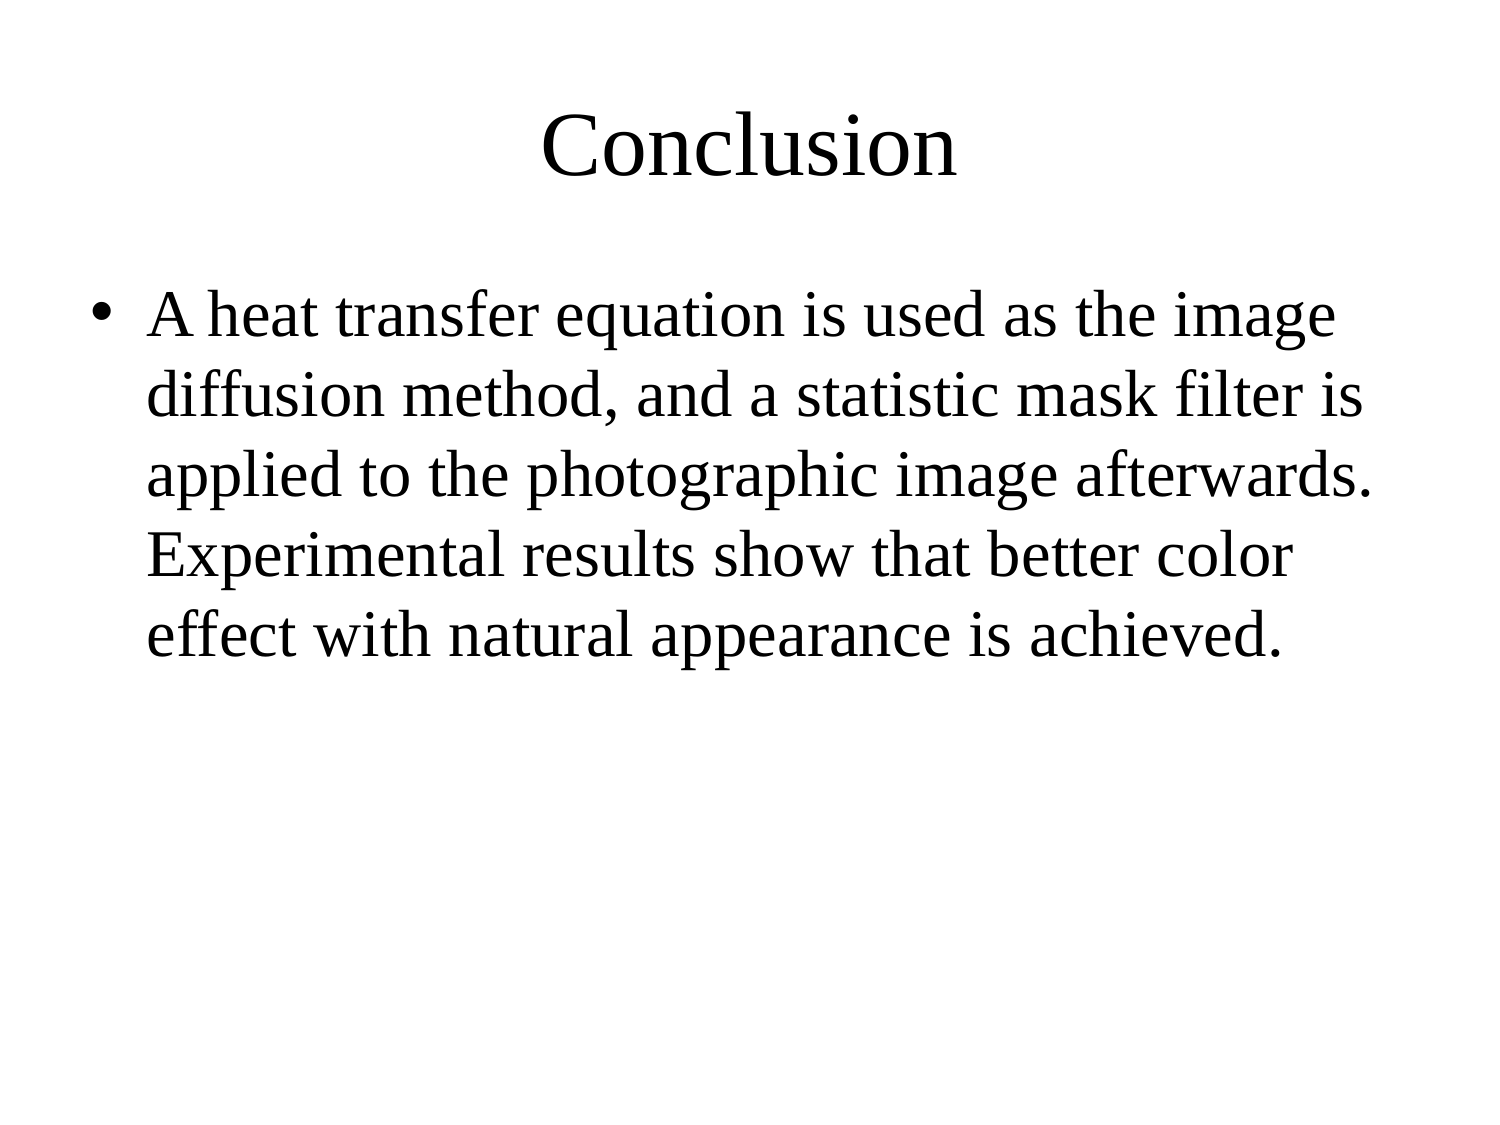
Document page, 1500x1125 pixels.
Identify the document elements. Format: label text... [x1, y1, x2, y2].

list A heat transfer equation is used as the image diffusion method, and a statistic mask filter is applied to the photographic image afterwards. Experimental results show that better color effect with natural appearance is achieved. [75, 262, 1425, 1005]
title Conclusion [75, 45, 1425, 233]
